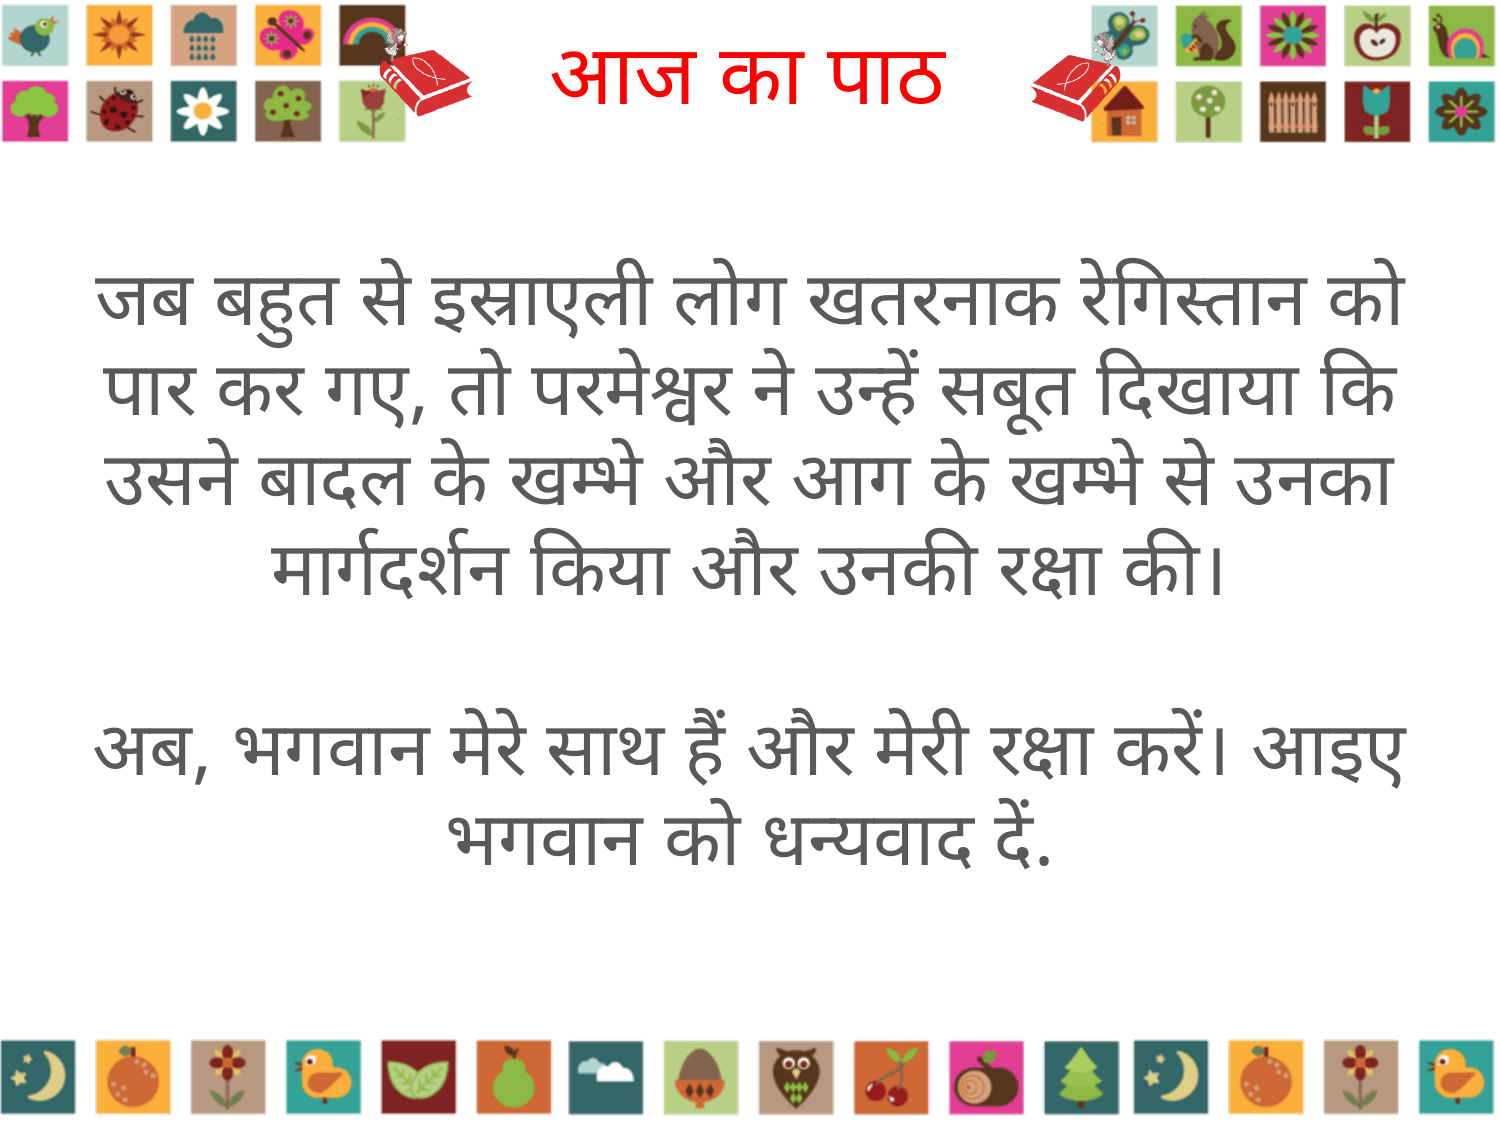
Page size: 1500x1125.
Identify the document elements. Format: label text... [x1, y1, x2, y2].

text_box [0, 1028, 1500, 1118]
text_box आज का पाठ [425, 13, 1078, 129]
text_box जब बहुत से इस्राएली लोग खतरनाक रेगिस्तान को पार कर गए, तो परमेश्वर ने उन्हें सबूत दिखाया कि उसने बादल के खम्भे और आग के खम्भे से उनका मार्गदर्शन किया और उनकी रक्षा की। अब, भगवान मेरे साथ हैं और मेरी रक्षा करें। आइए भगवान को धन्यवाद दें. [76, 243, 1424, 889]
picture [0, 3, 505, 150]
picture [998, 3, 1500, 150]
